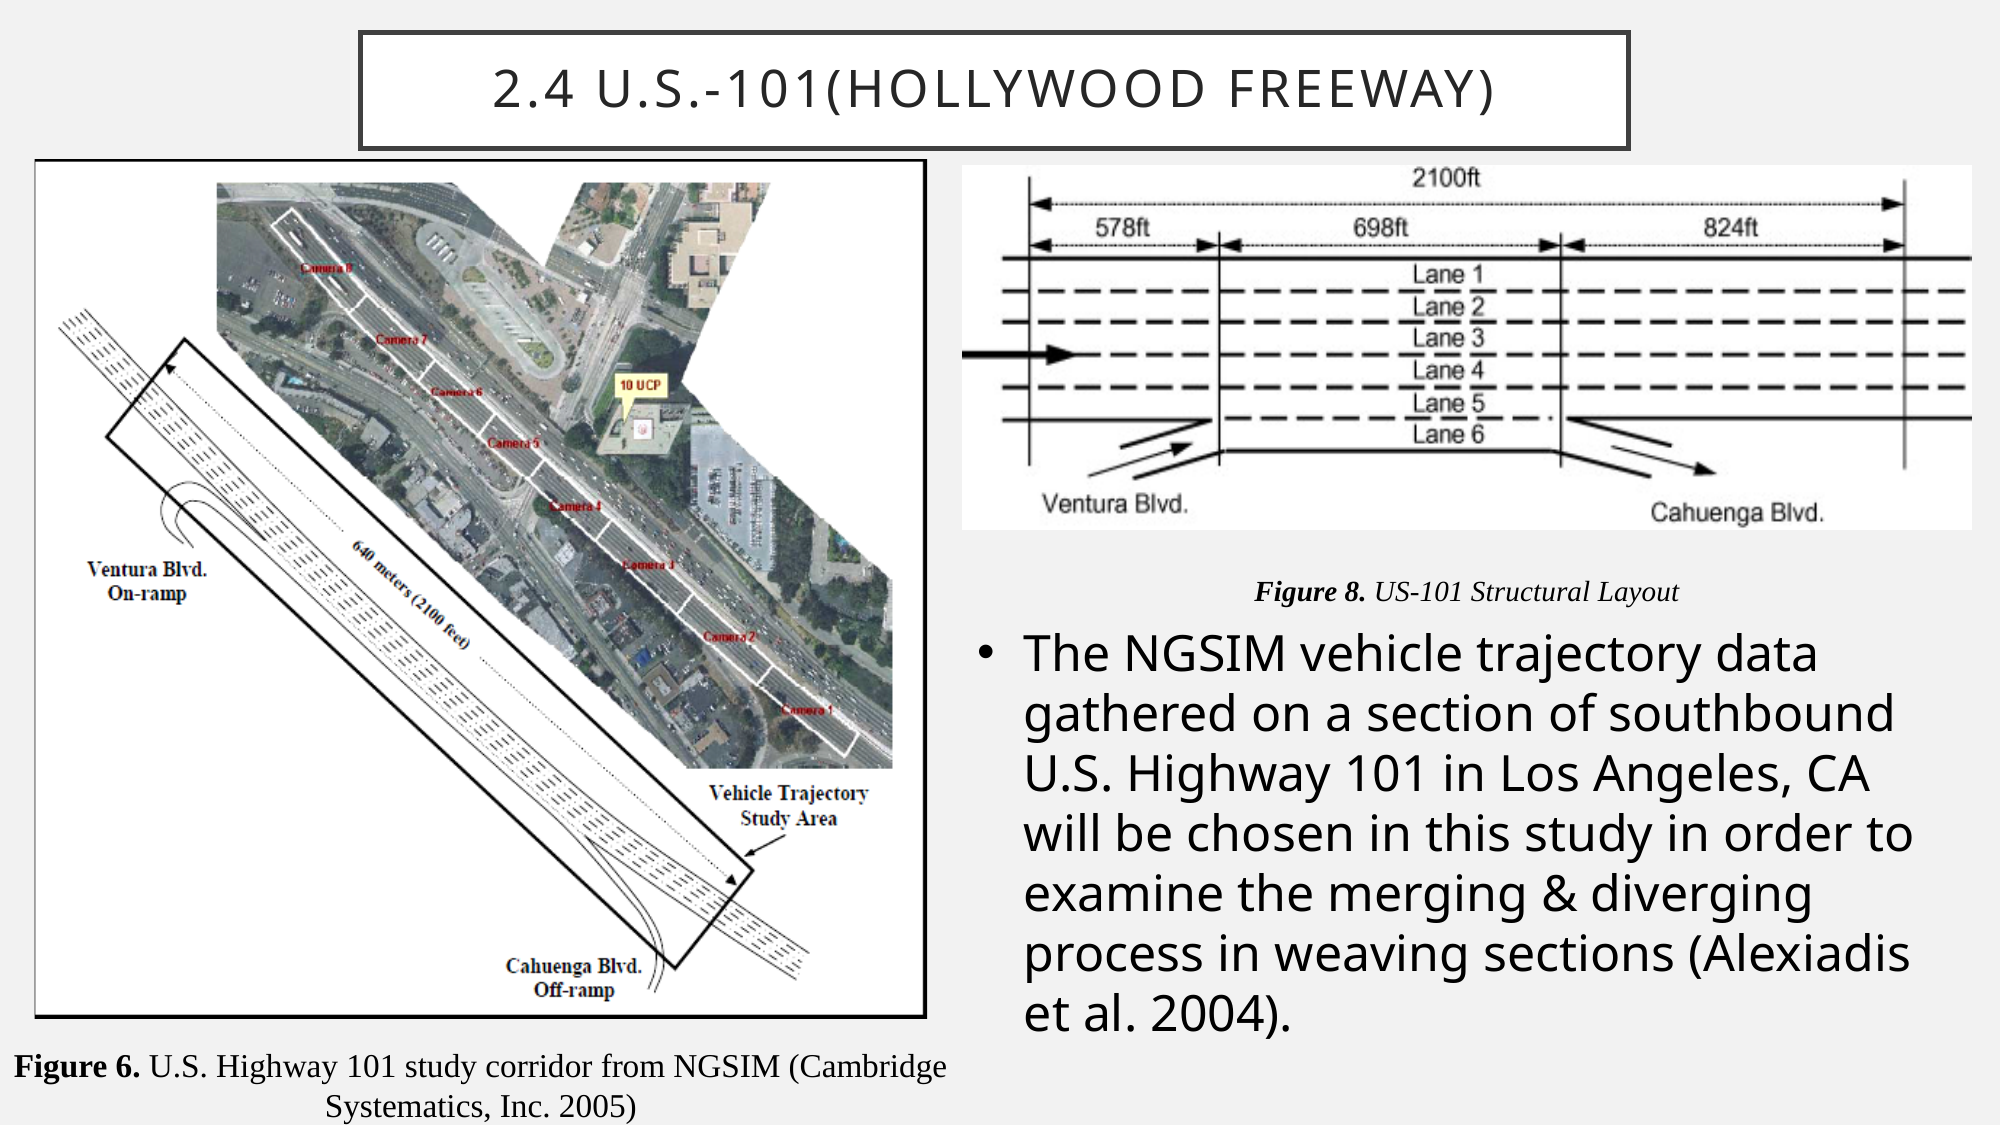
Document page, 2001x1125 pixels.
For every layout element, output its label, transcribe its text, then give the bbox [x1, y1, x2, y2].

text_box The NGSIM vehicle trajectory data gathered on a section of southbound U.S. Highway 101 in Los Angeles, CA will be chosen in this study in order to examine the merging & diverging process in weaving sections (Alexiadis et al. 2004). [962, 613, 1972, 1049]
text_box Figure 6. U.S. Highway 101 study corridor from NGSIM (Cambridge Systematics, Inc. 2005) [0, 1036, 1034, 1125]
title 2.4 U.S.-101(Hollywood freeway) [358, 30, 1631, 151]
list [962, 165, 1972, 530]
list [34, 159, 928, 1019]
text_box Figure 8. US-101 Structural Layout [1230, 530, 1704, 613]
